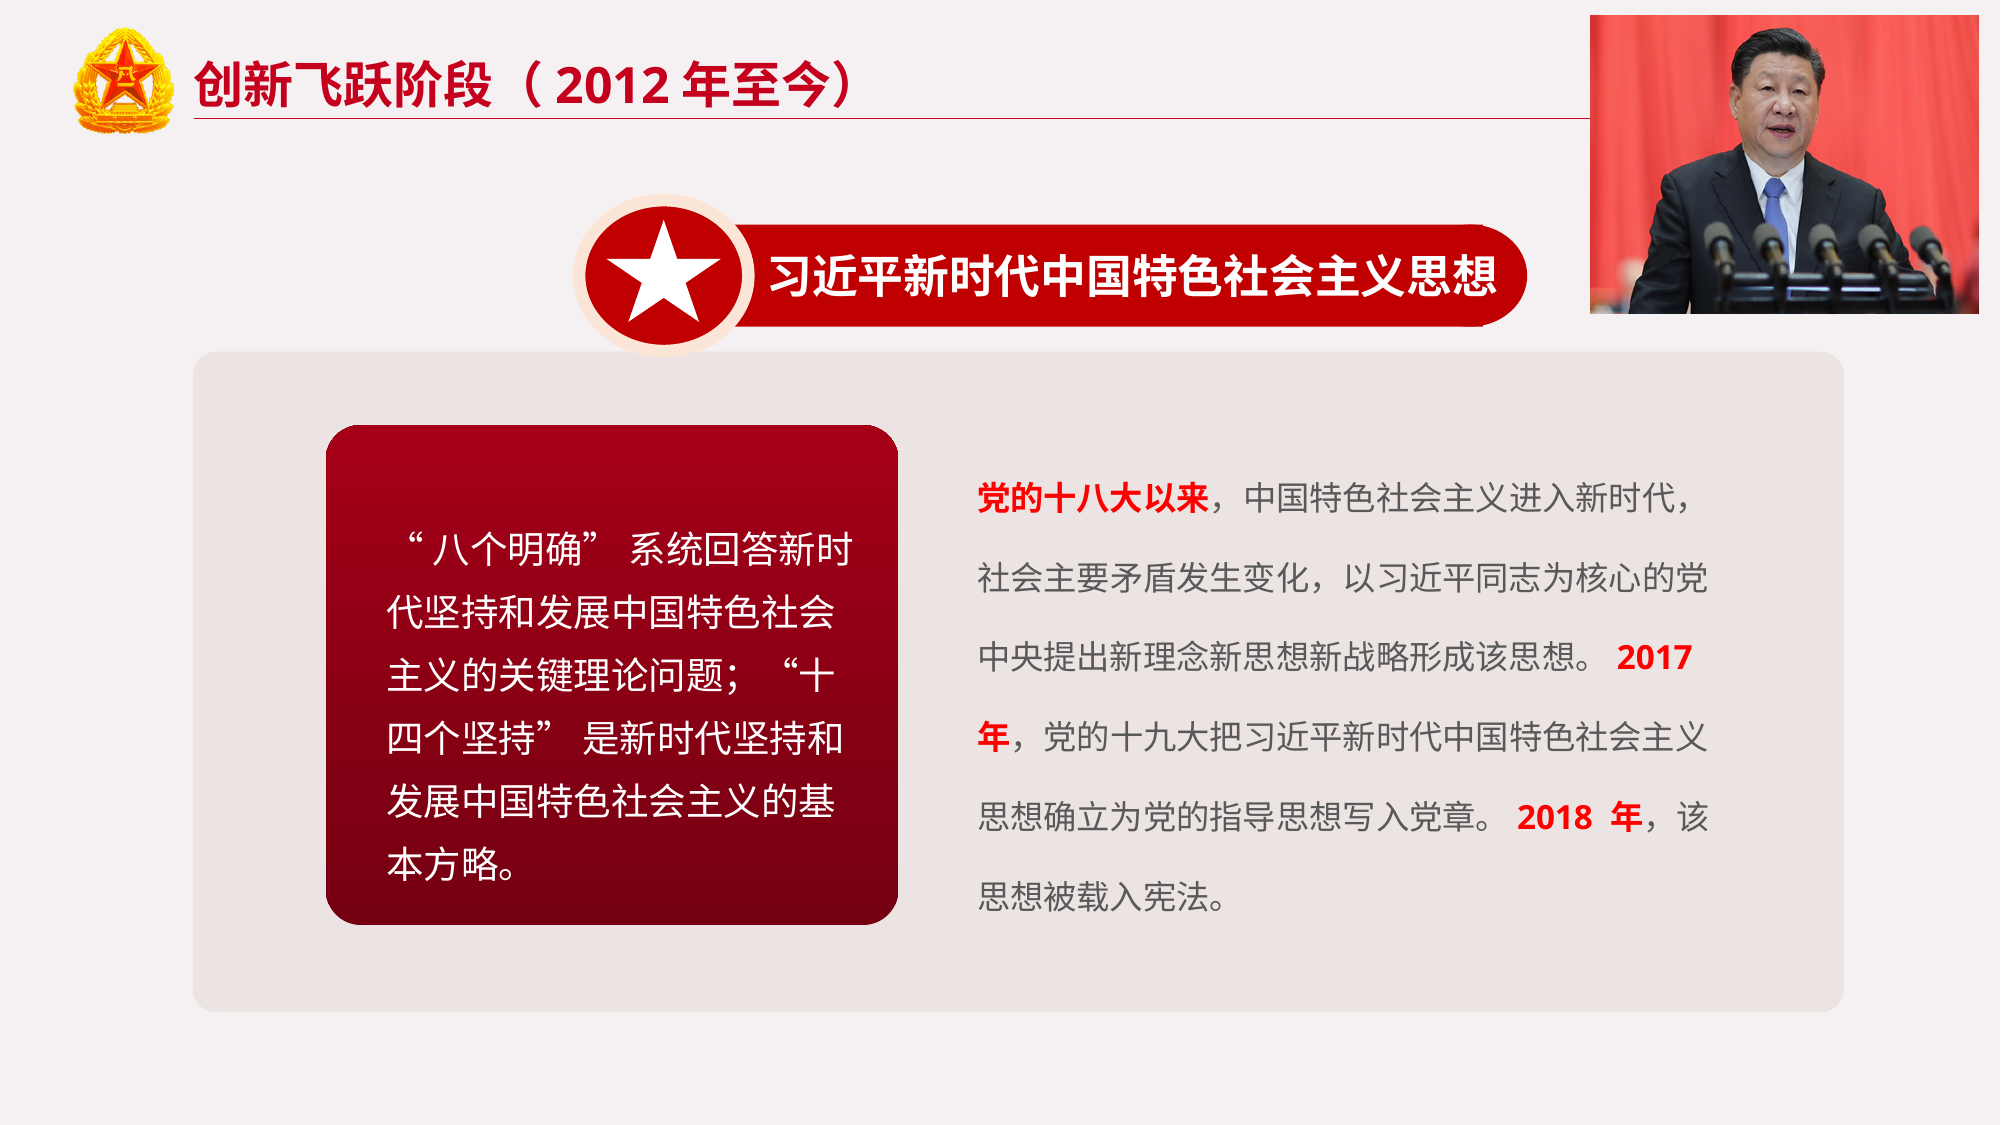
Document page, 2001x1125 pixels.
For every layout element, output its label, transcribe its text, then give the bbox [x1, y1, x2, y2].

text_box 党的十八大以来，中国特色社会主义进入新时代，社会主要矛盾发生变化，以习近平同志为核心的党中央提出新理念新思想新战略形成该思想。2017 年，党的十九大把习近平新时代中国特色社会主义思想确立为党的指导思想写入党章。2018 年，该思想被载入宪法。 [962, 429, 1736, 924]
text_box [192, 351, 1844, 1013]
picture [73, 27, 174, 134]
picture [1590, 15, 1979, 314]
text_box 创新飞跃阶段（2012年至今） [178, 45, 897, 121]
text_box “八个明确” 系统回答新时代坚持和发展中国特色社会主义的关键理论问题；“十四个坚持” 是新时代坚持和发展中国特色社会主义的基本方略。 [371, 500, 878, 893]
text_box [325, 424, 899, 926]
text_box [579, 200, 1528, 367]
